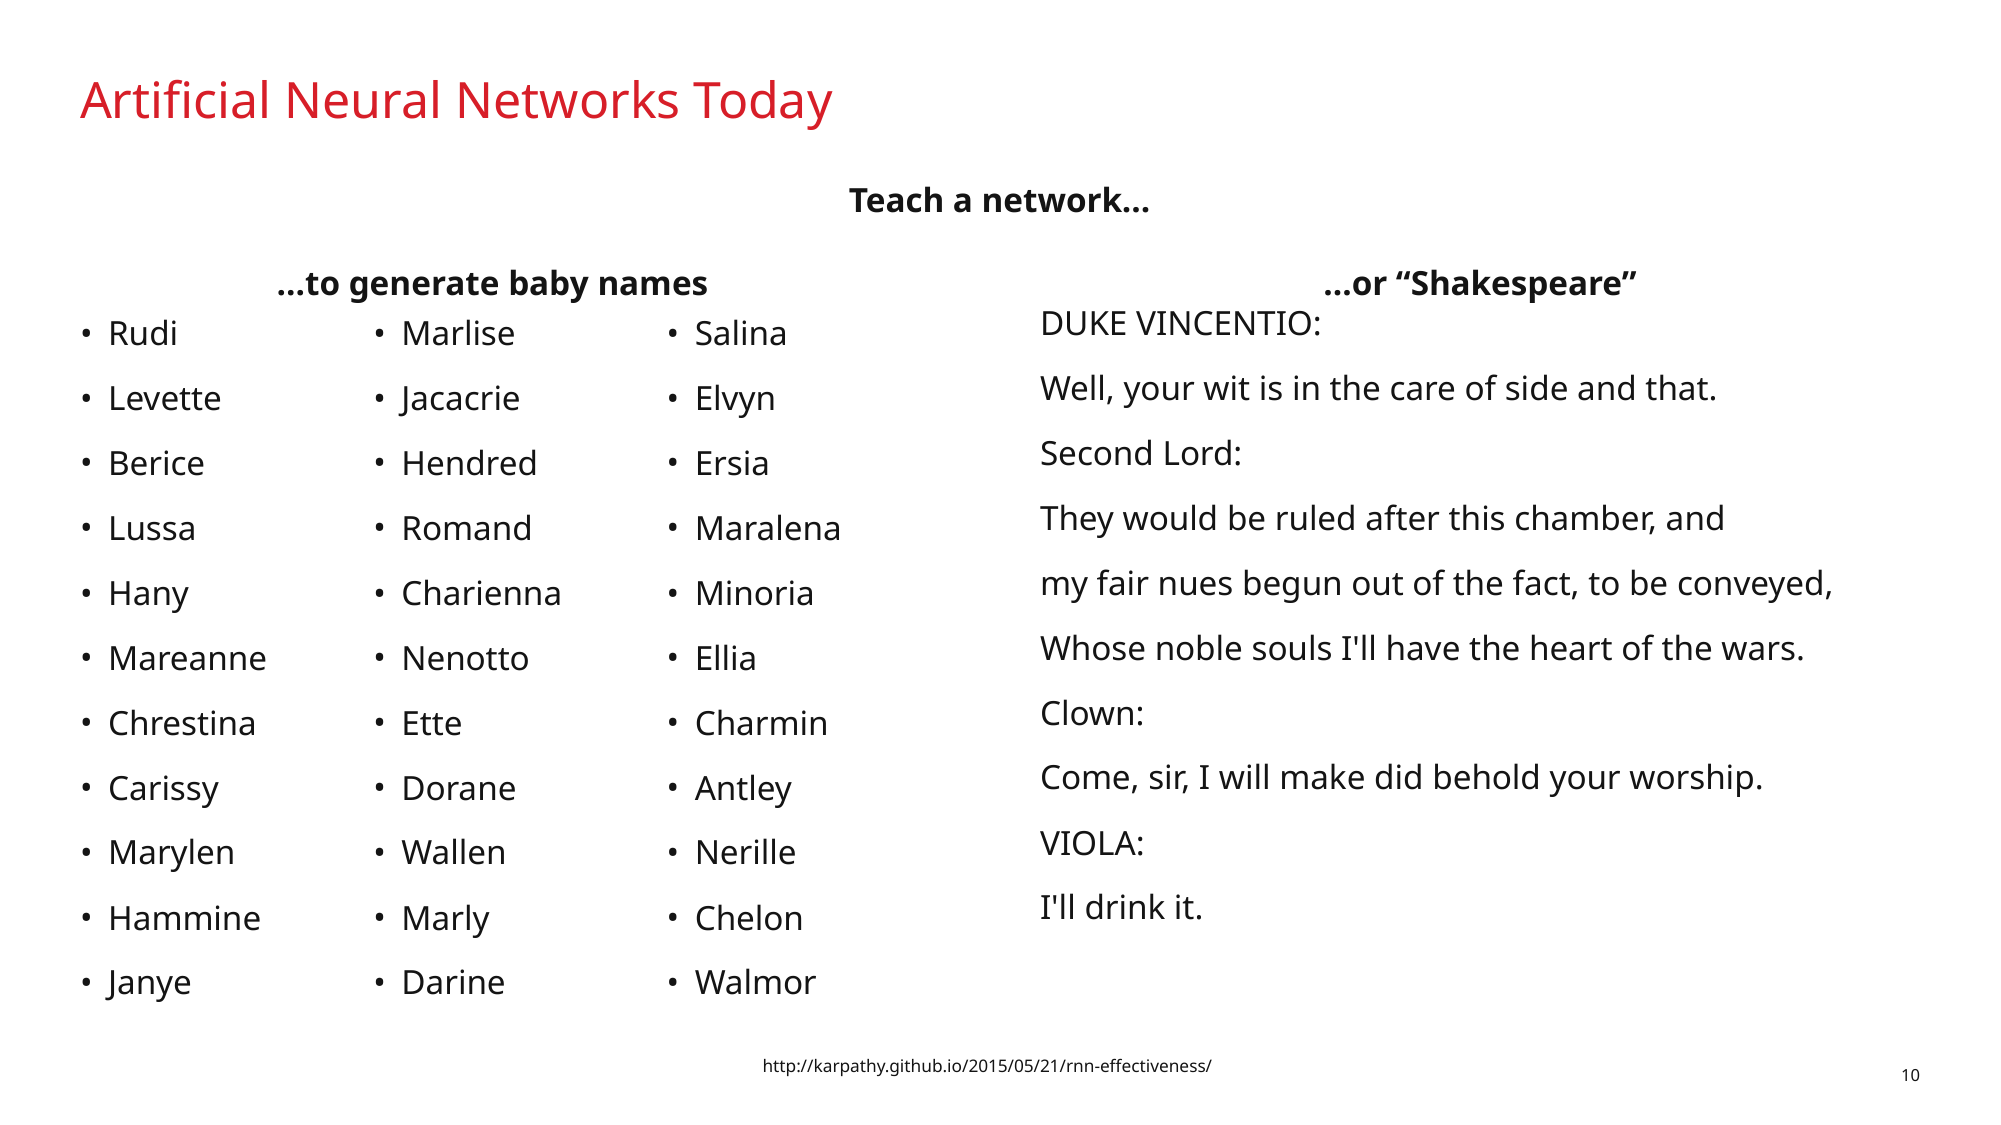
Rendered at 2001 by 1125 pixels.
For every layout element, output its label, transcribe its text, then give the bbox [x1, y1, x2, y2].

text_box Teach a network… [80, 147, 1920, 252]
slide_number 10 [1839, 1050, 1920, 1088]
title Artificial Neural Networks Today [80, 75, 1920, 147]
list …or “Shakespeare” DUKE VINCENTIO: Well, your wit is in the care of side and that. Second Lord: They would be ruled after this chamber, and my fair nues begun out of the fact, to be conveyed, Whose noble souls I'll have the heart of the wars. Clown: Come, sir, I will make did behold your worship. VIOLA: I'll drink it. [1040, 262, 1920, 1013]
text_box http://karpathy.github.io/2015/05/21/rnn-effectiveness/ [747, 1050, 1253, 1088]
text_box …to generate baby names [80, 251, 906, 313]
list Rudi Levette Berice Lussa Hany Mareanne Chrestina Carissy Marylen Hammine Janye Marlise Jacacrie Hendred Romand Charienna Nenotto Ette Dorane Wallen Marly Darine Salina Elvyn Ersia Maralena Minoria Ellia Charmin Antley Nerille Chelon Walmor [80, 312, 960, 1013]
